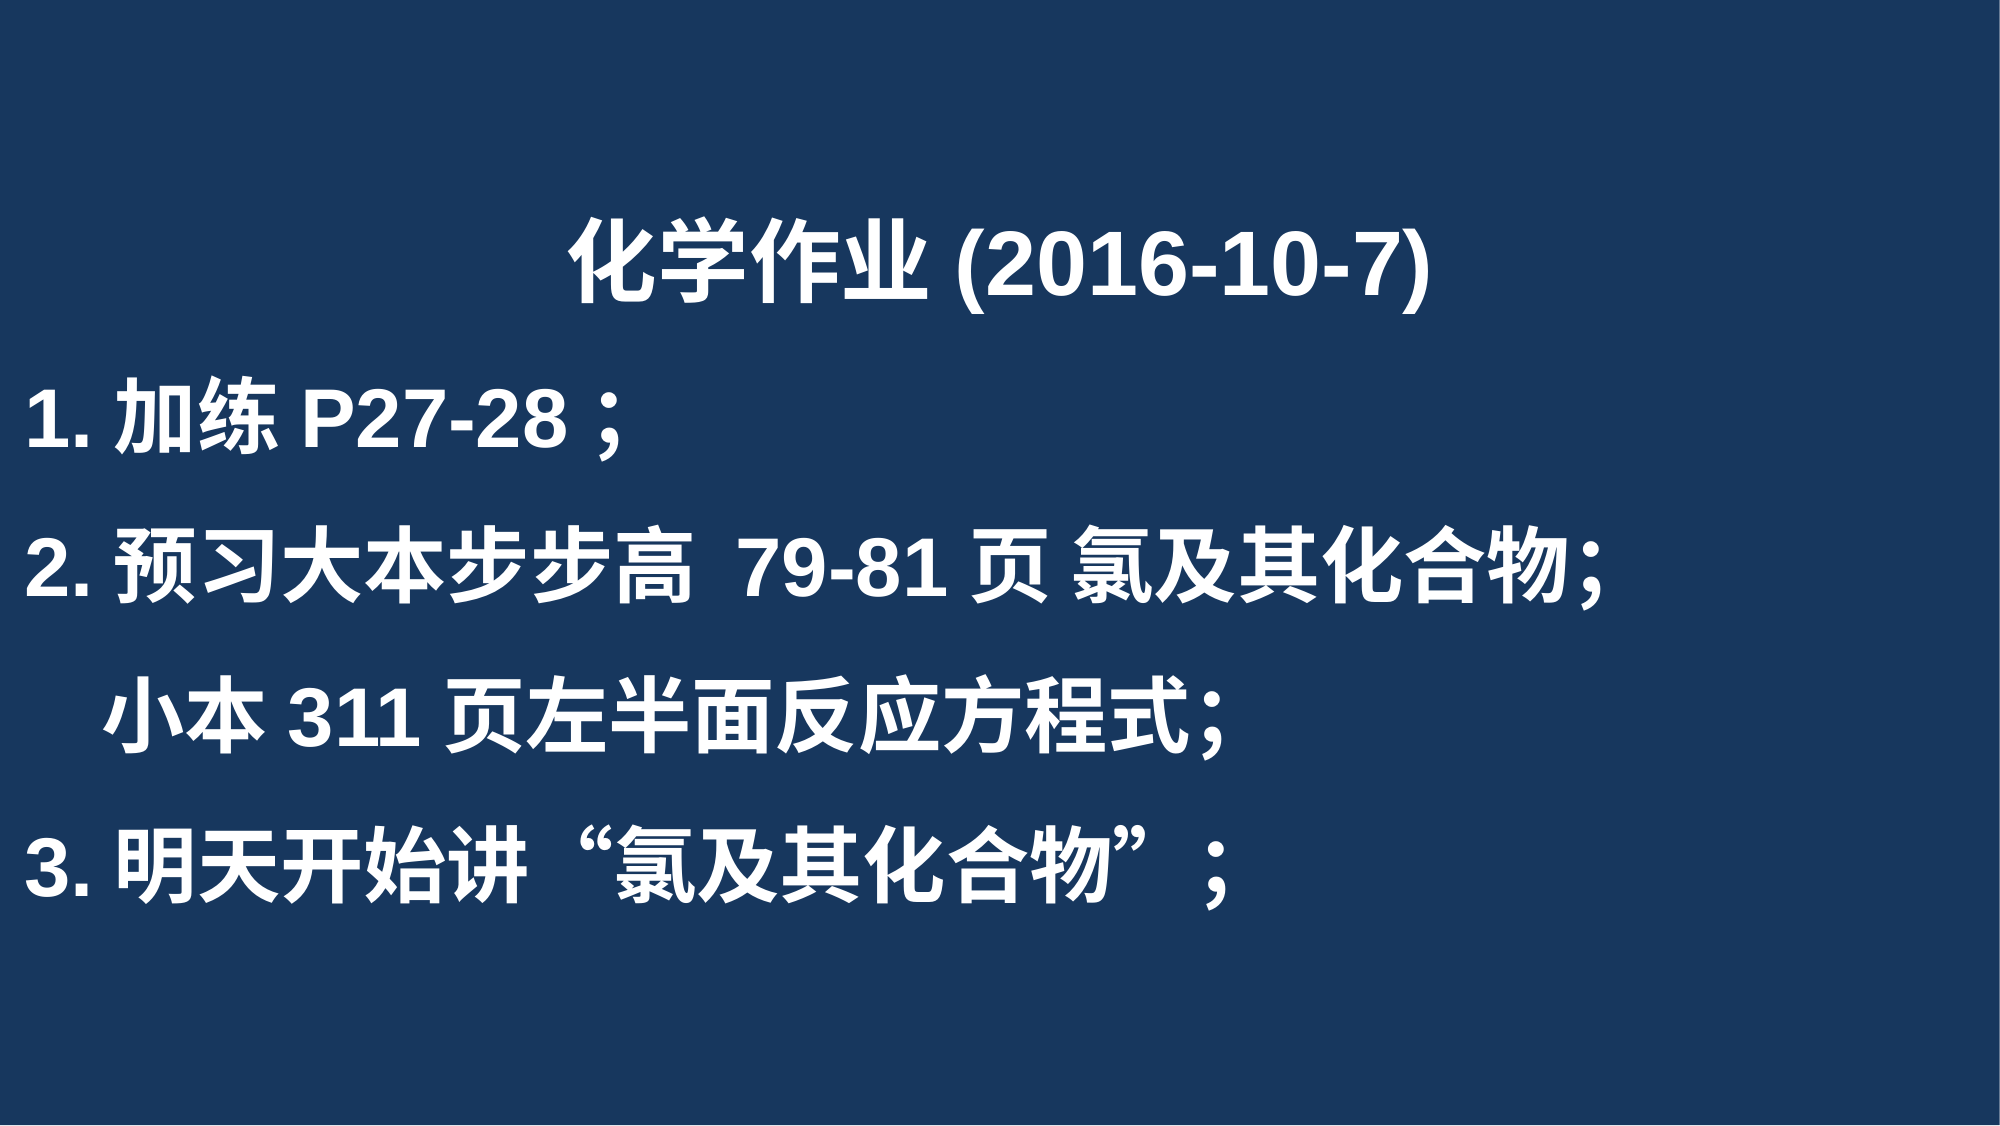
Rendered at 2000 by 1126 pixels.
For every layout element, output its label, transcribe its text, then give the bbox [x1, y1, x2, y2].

text_box 化学作业(2016-10-7) 1.加练P27-28； 2.预习大本步步高 79-81页 氯及其化合物； 小本311页左半面反应方程式； 3.明天开始讲“氯及其化合物”； [9, 141, 1990, 921]
